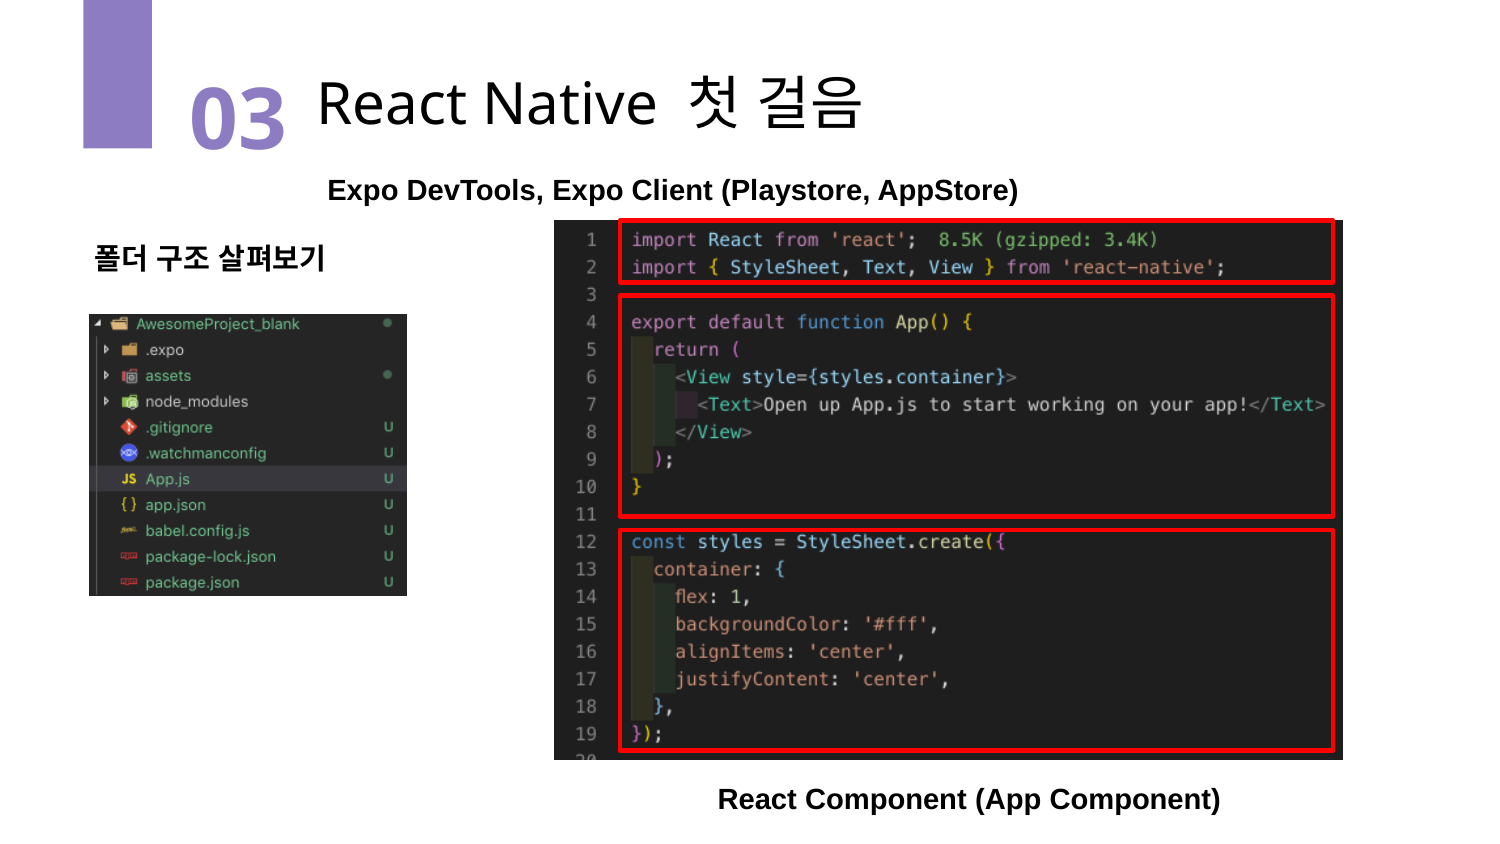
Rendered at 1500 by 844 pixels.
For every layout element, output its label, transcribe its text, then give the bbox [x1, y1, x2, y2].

picture [89, 313, 407, 596]
picture [554, 220, 1343, 760]
text_box 폴더 구조 살펴보기 [83, 217, 1112, 280]
text_box React Native 첫 걸음 [305, 58, 1256, 162]
text_box 03 [154, 58, 299, 153]
text_box React Component (App Component) [661, 769, 1277, 832]
text_box Expo DevTools, Expo Client (Playstore, AppStore) [316, 148, 1500, 211]
text_box [83, 0, 152, 149]
